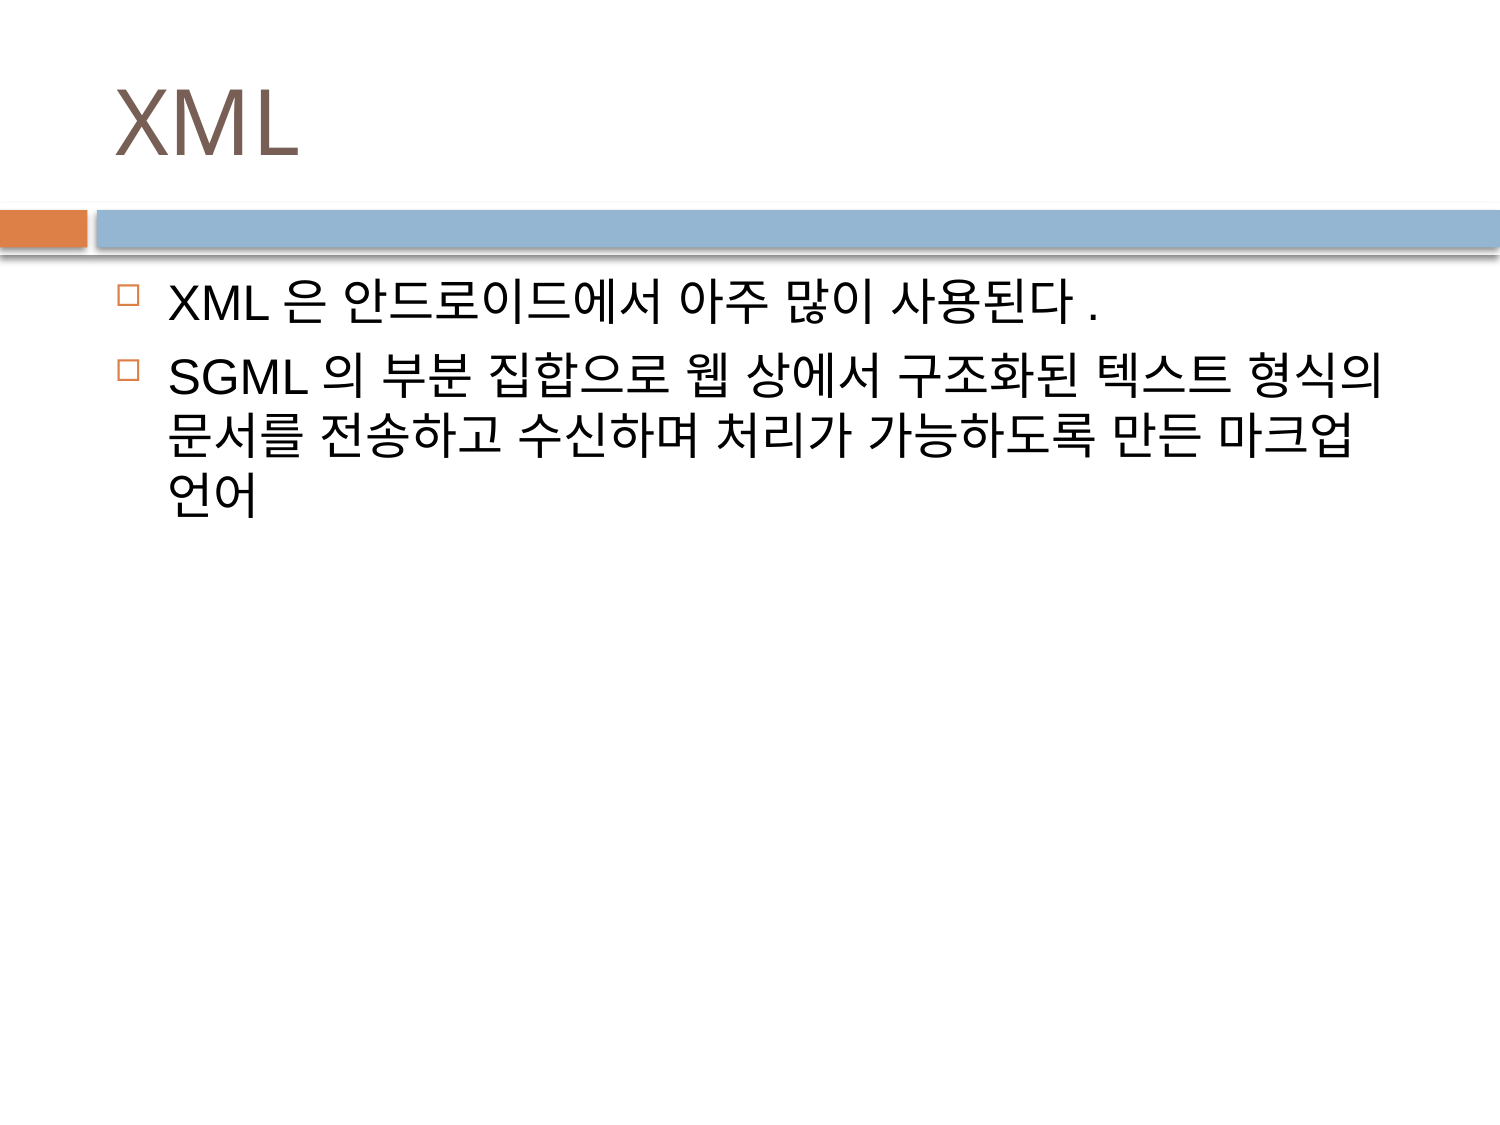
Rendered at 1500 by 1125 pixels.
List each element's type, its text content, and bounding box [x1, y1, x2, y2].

list XML은 안드로이드에서 아주 많이 사용된다. SGML의 부분 집합으로 웹 상에서 구조화된 텍스트 형식의 문서를 전송하고 수신하며 처리가 가능하도록 만든 마크업 언어 [100, 262, 1438, 1000]
title XML [100, 37, 1438, 200]
